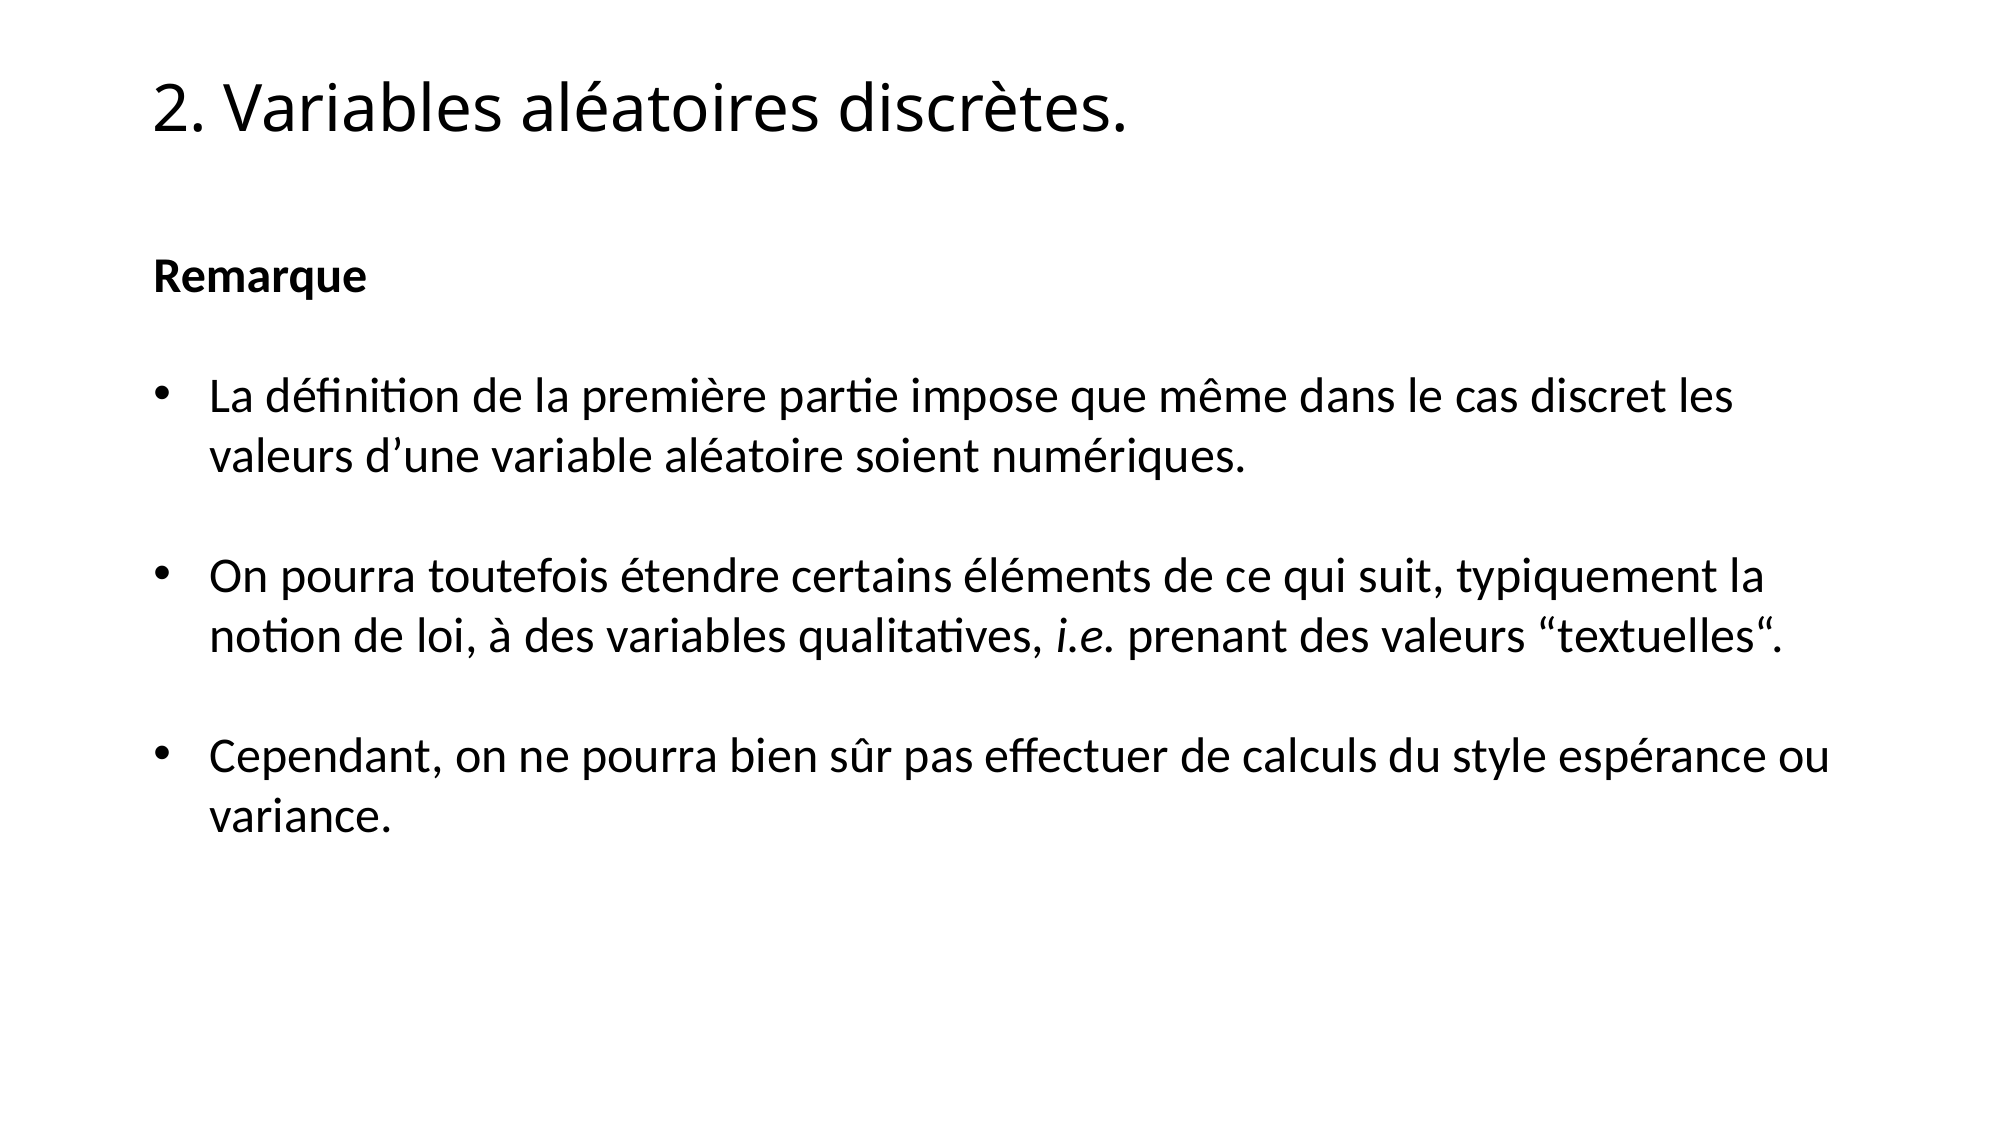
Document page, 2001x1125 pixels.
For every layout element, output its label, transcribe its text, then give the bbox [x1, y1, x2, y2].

text_box Remarque La définition de la première partie impose que même dans le cas discret les valeurs d’une variable aléatoire soient numériques. On pourra toutefois étendre certains éléments de ce qui suit, typiquement la notion de loi, à des variables qualitatives, i.e. prenant des valeurs “textuelles“. Cependant, on ne pourra bien sûr pas effectuer de calculs du style espérance ou variance. [138, 234, 1866, 850]
text_box 2. Variables aléatoires discrètes. [137, 59, 1863, 155]
